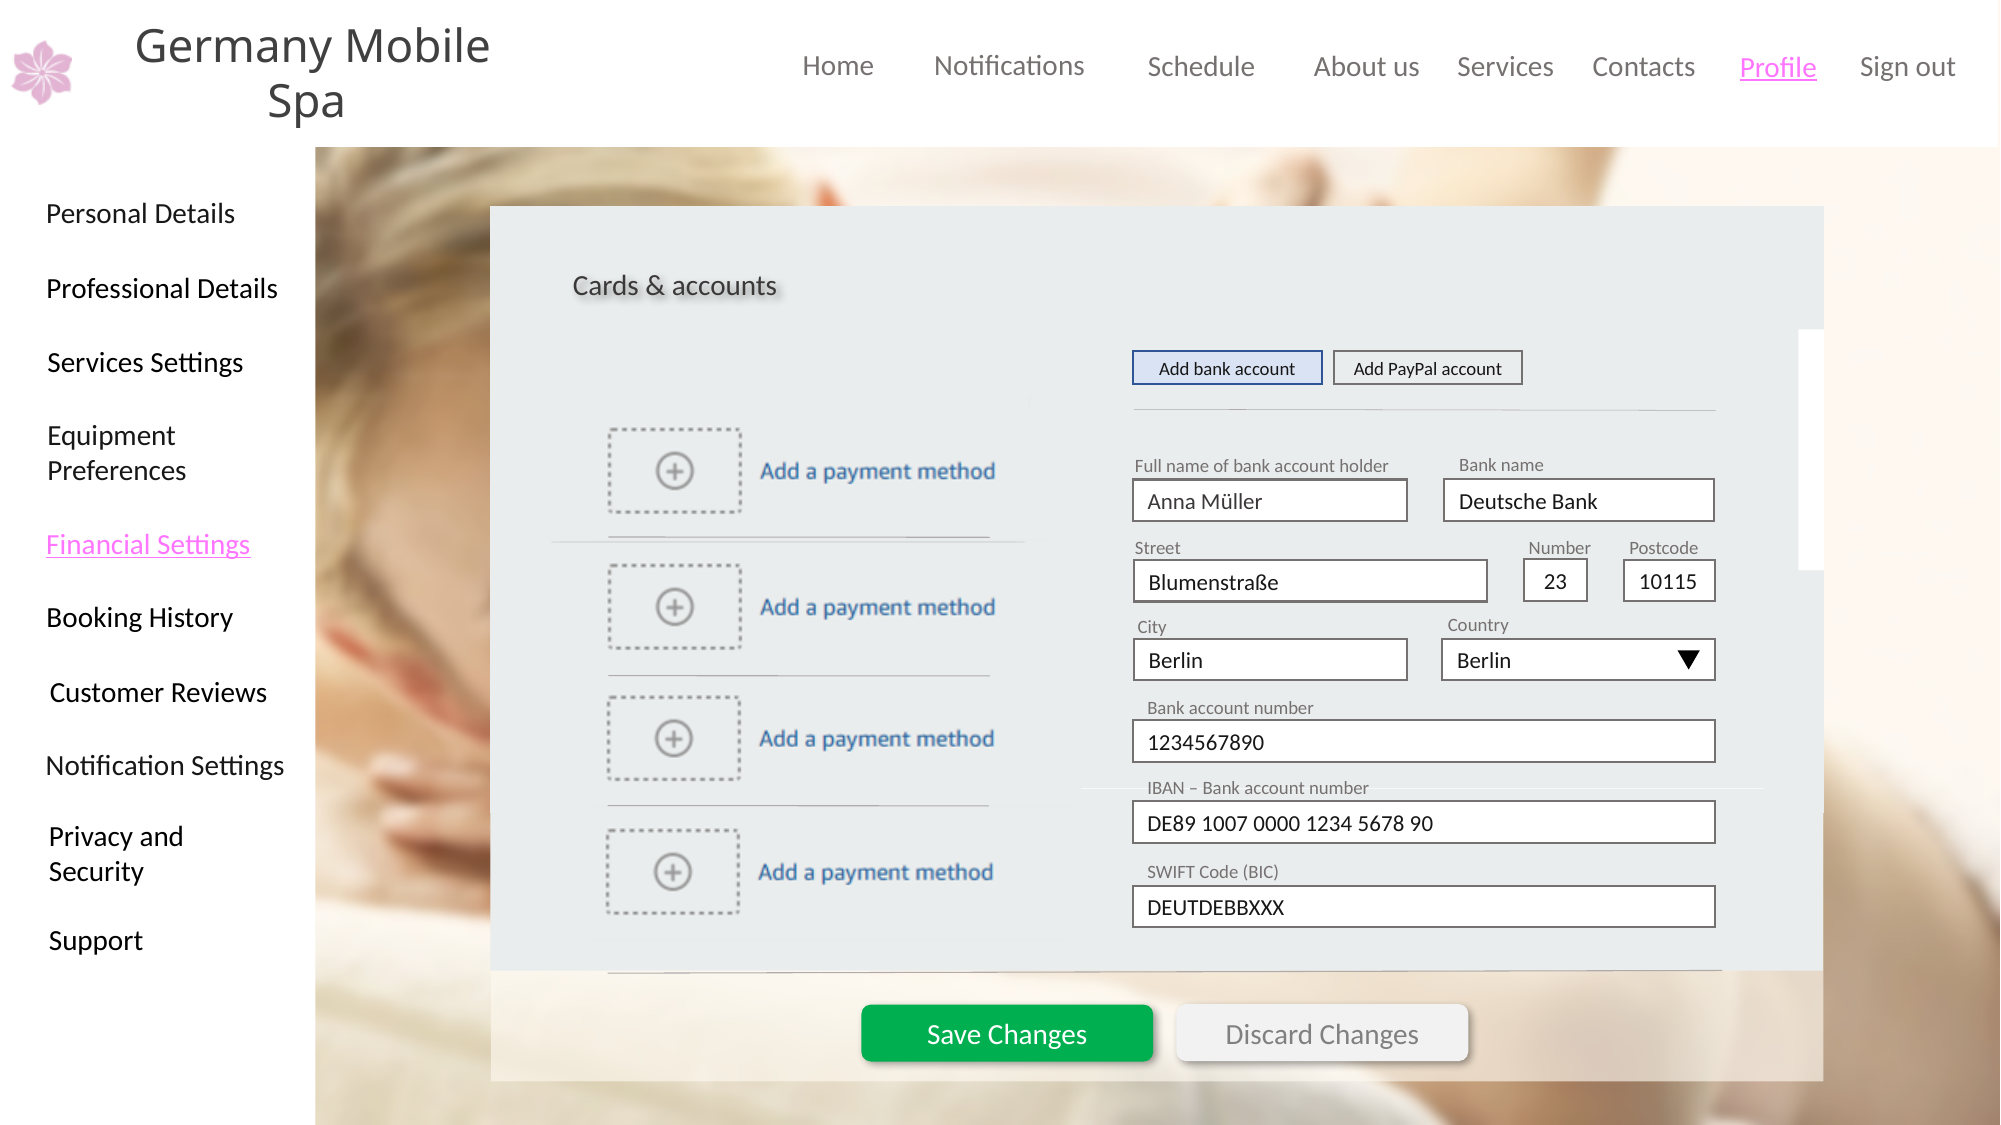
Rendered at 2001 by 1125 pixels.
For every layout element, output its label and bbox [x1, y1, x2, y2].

text_box [607, 970, 1723, 974]
picture [0, 0, 2000, 1125]
text_box [861, 1004, 1469, 1062]
